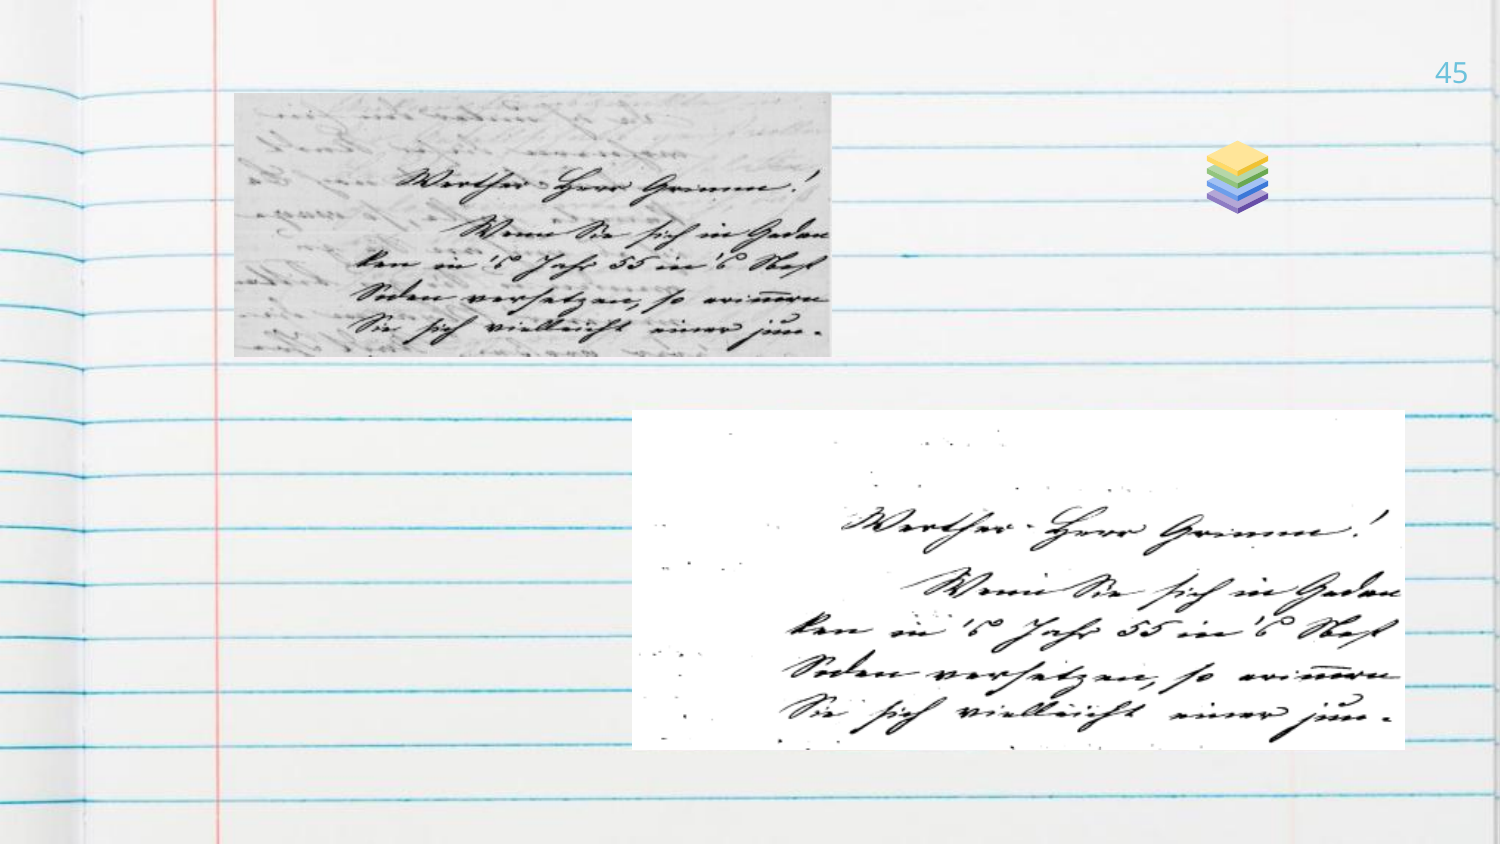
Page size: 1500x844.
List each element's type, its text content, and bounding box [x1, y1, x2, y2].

slide_number 45 [1378, 41, 1469, 107]
picture [0, 0, 1500, 844]
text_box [1206, 140, 1269, 214]
